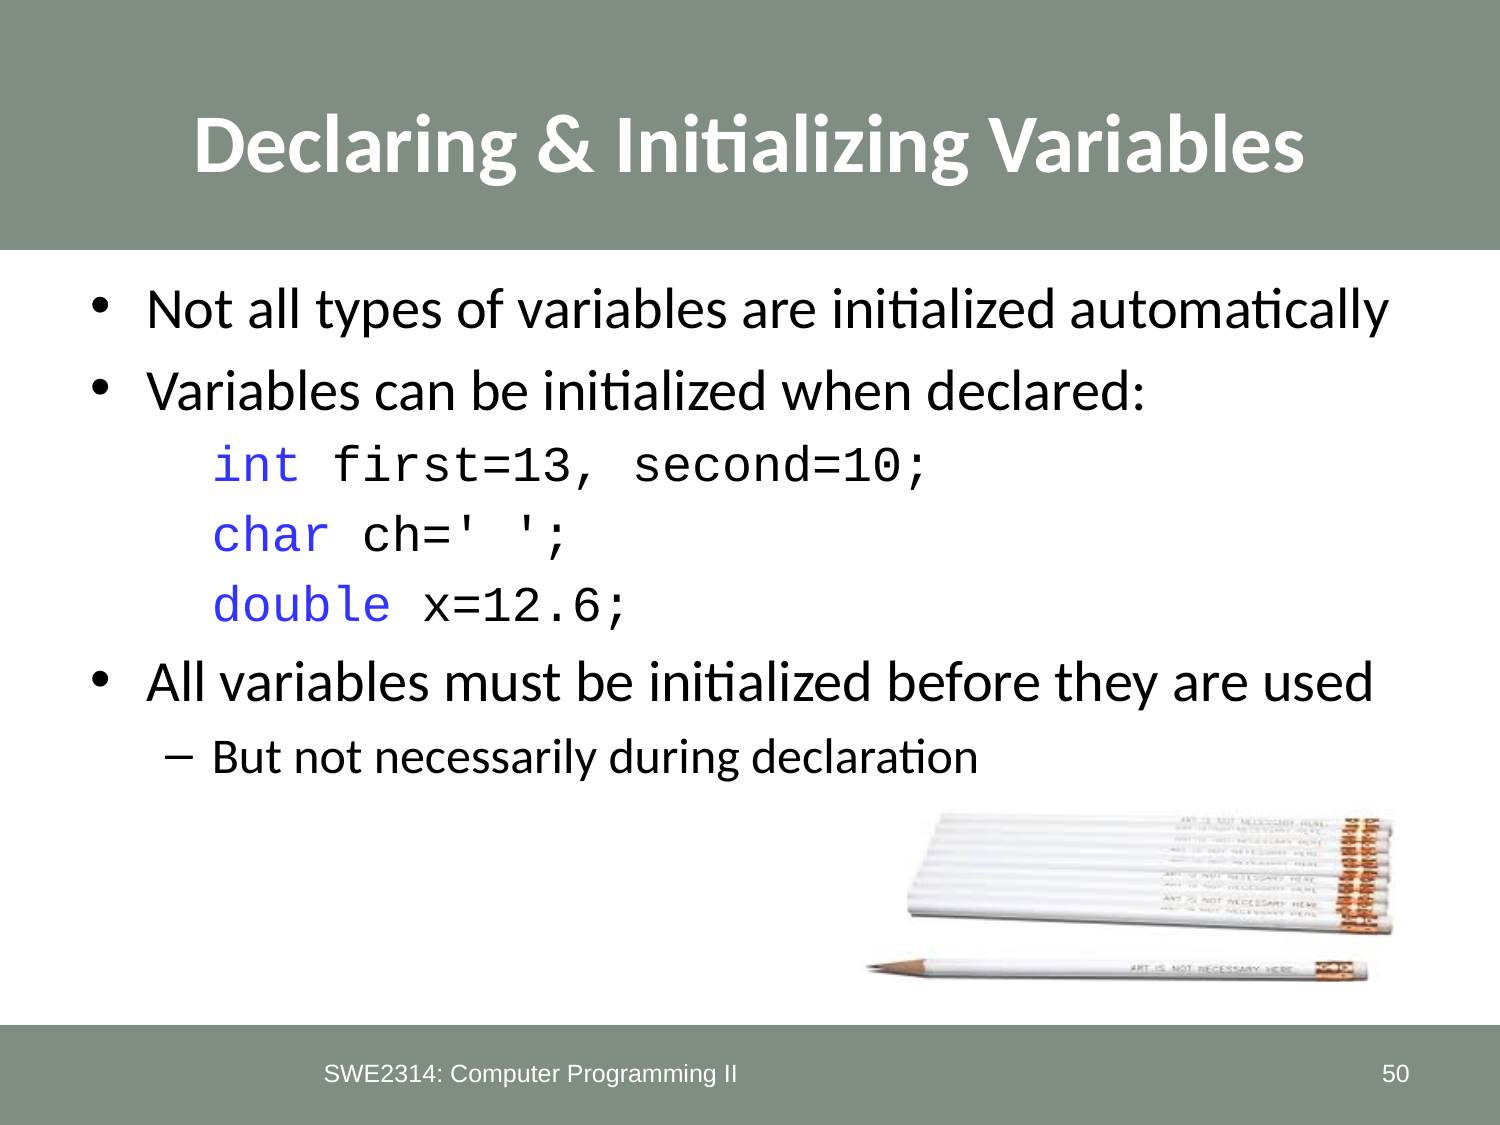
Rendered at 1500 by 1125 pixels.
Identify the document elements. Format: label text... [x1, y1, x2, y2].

list Not all types of variables are initialized automatically Variables can be initialized when declared: int first=13, second=10; char ch=' '; double x=12.6; All variables must be initialized before they are used But not necessarily during declaration [75, 262, 1425, 838]
title Declaring & Initializing Variables [75, 45, 1425, 233]
slide_number 50 [1074, 1042, 1425, 1103]
picture [845, 799, 1421, 982]
footer SWE2314: Computer Programming II [75, 1042, 988, 1103]
